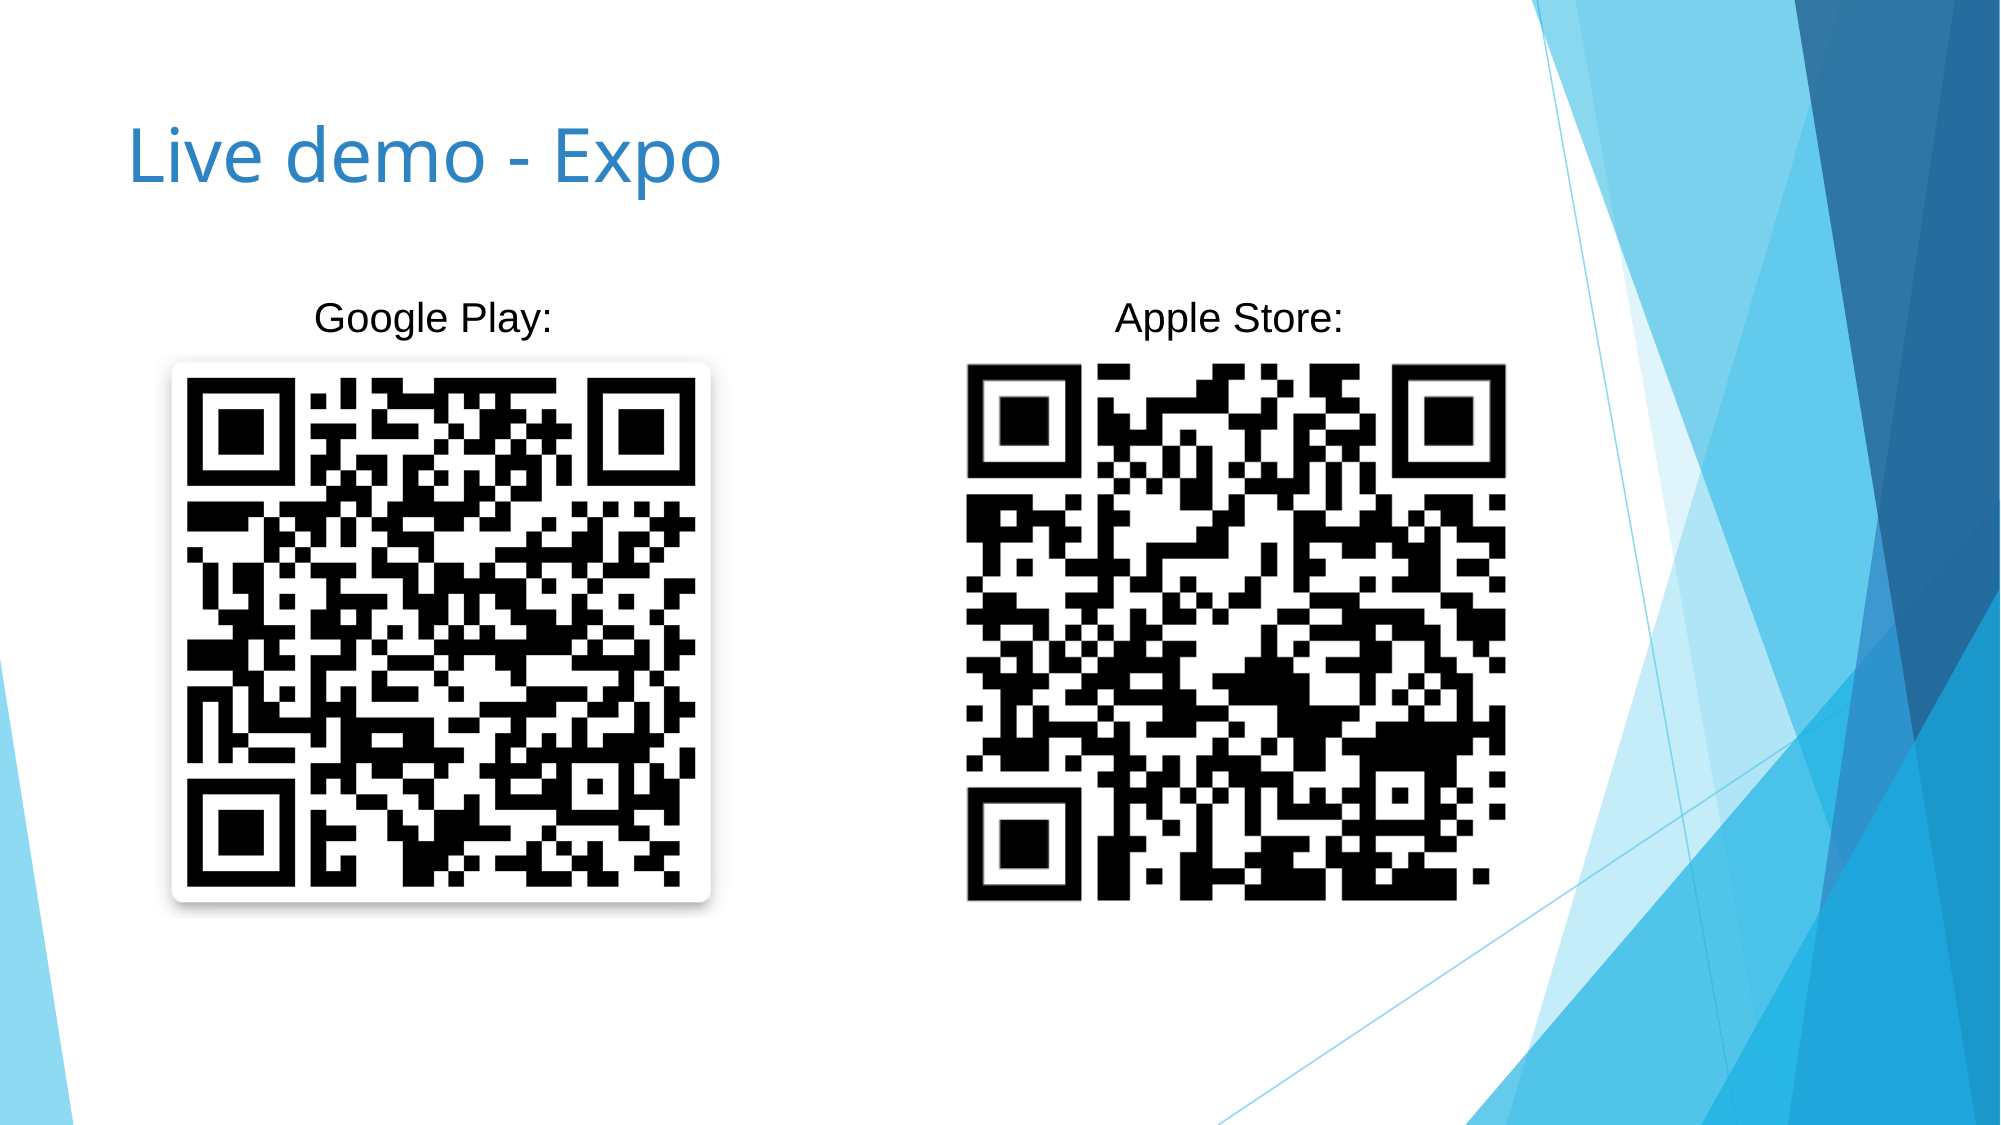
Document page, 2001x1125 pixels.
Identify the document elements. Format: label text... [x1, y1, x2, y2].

picture [958, 361, 1510, 911]
title Live demo - Expo [111, 99, 1522, 317]
text_box Google Play: [292, 283, 575, 349]
text_box Apple Store: [1088, 283, 1371, 349]
picture [154, 354, 730, 918]
